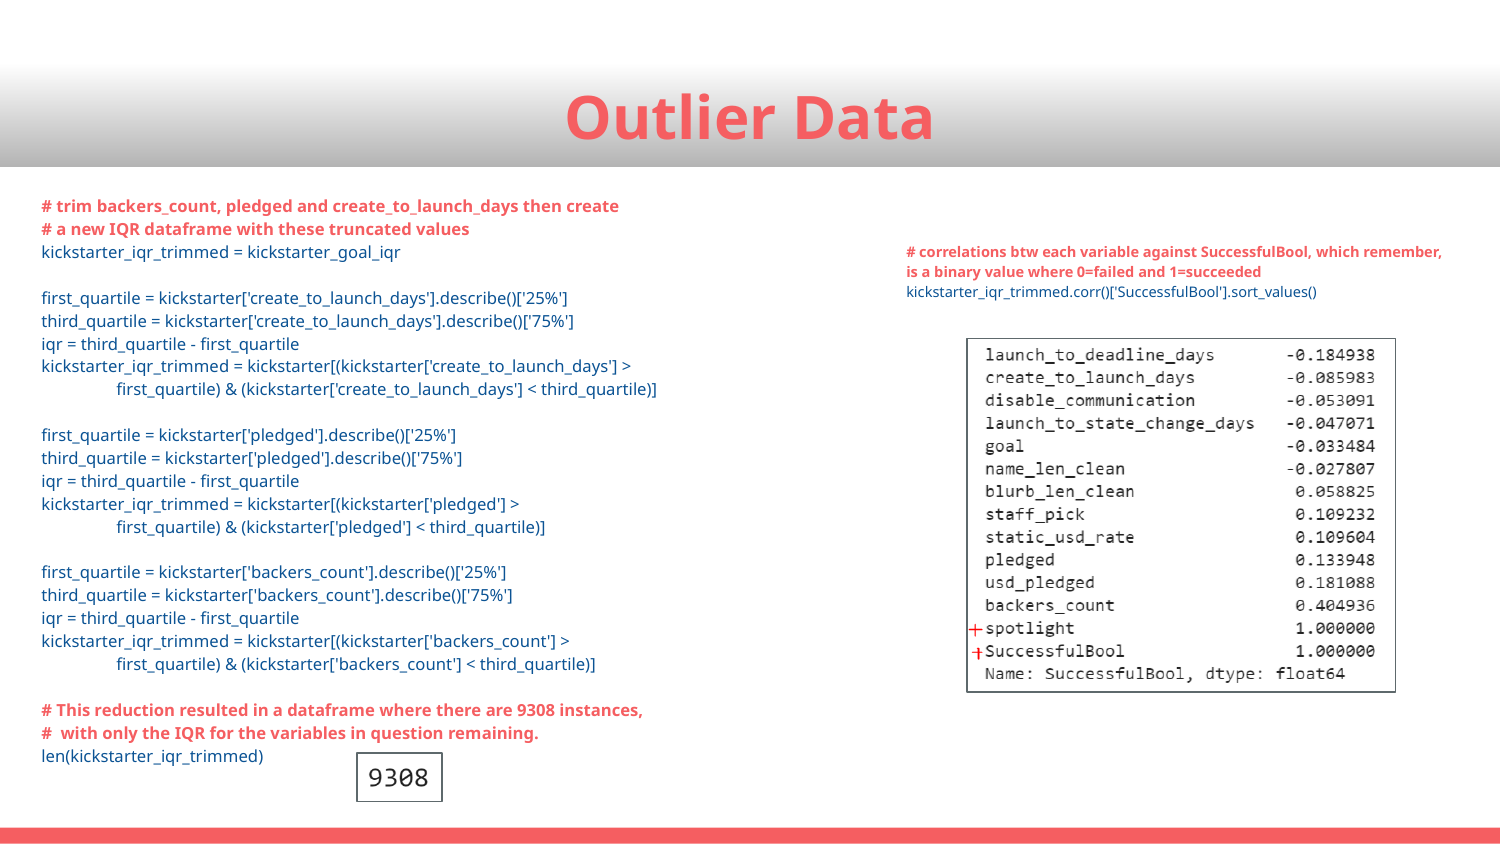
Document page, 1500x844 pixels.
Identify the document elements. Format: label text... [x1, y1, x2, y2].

list # correlations btw each variable against SuccessfulBool, which remember, is a binary value where 0=failed and 1=succeeded kickstarter_iqr_trimmed.corr()['SuccessfulBool'].sort_values() [891, 225, 1472, 328]
list # trim backers_count, pledged and create_to_launch_days then create # a new IQR dataframe with these truncated values kickstarter_iqr_trimmed = kickstarter_goal_iqr first_quartile = kickstarter['create_to_launch_days'].describe()['25%'] third_quartile = kickstarter['create_to_launch_days'].describe()['75%'] iqr = third_quartile - first_quartile kickstarter_iqr_trimmed = kickstarter[(kickstarter['create_to_launch_days'] > first_quartile) & (kickstarter['create_to_launch_days'] < third_quartile)] first_quartile = kickstarter['pledged'].describe()['25%'] third_quartile = kickstarter['pledged'].describe()['75%'] iqr = third_quartile - first_quartile kickstarter_iqr_trimmed = kickstarter[(kickstarter['pledged'] > first_quartile) & (kickstarter['pledged'] < third_quartile)] first_quartile = kickstarter['backers_count'].describe()['25%'] third_quartile = kickstarter['backers_count'].describe()['75%'] iqr = third_quartile - first_quartile kickstarter_iqr_trimmed = kickstarter[(kickstarter['backers_count'] > first_quartile) & (kickstarter['backers_count'] < third_quartile)] # This reduction resulted in a dataframe where there are 9308 instances, # with only the IQR for the variables in question remaining. len(kickstarter_iqr_trimmed) [26, 177, 887, 801]
title Outlier Data [0, 64, 1500, 167]
picture [967, 339, 1395, 692]
picture [357, 753, 442, 801]
